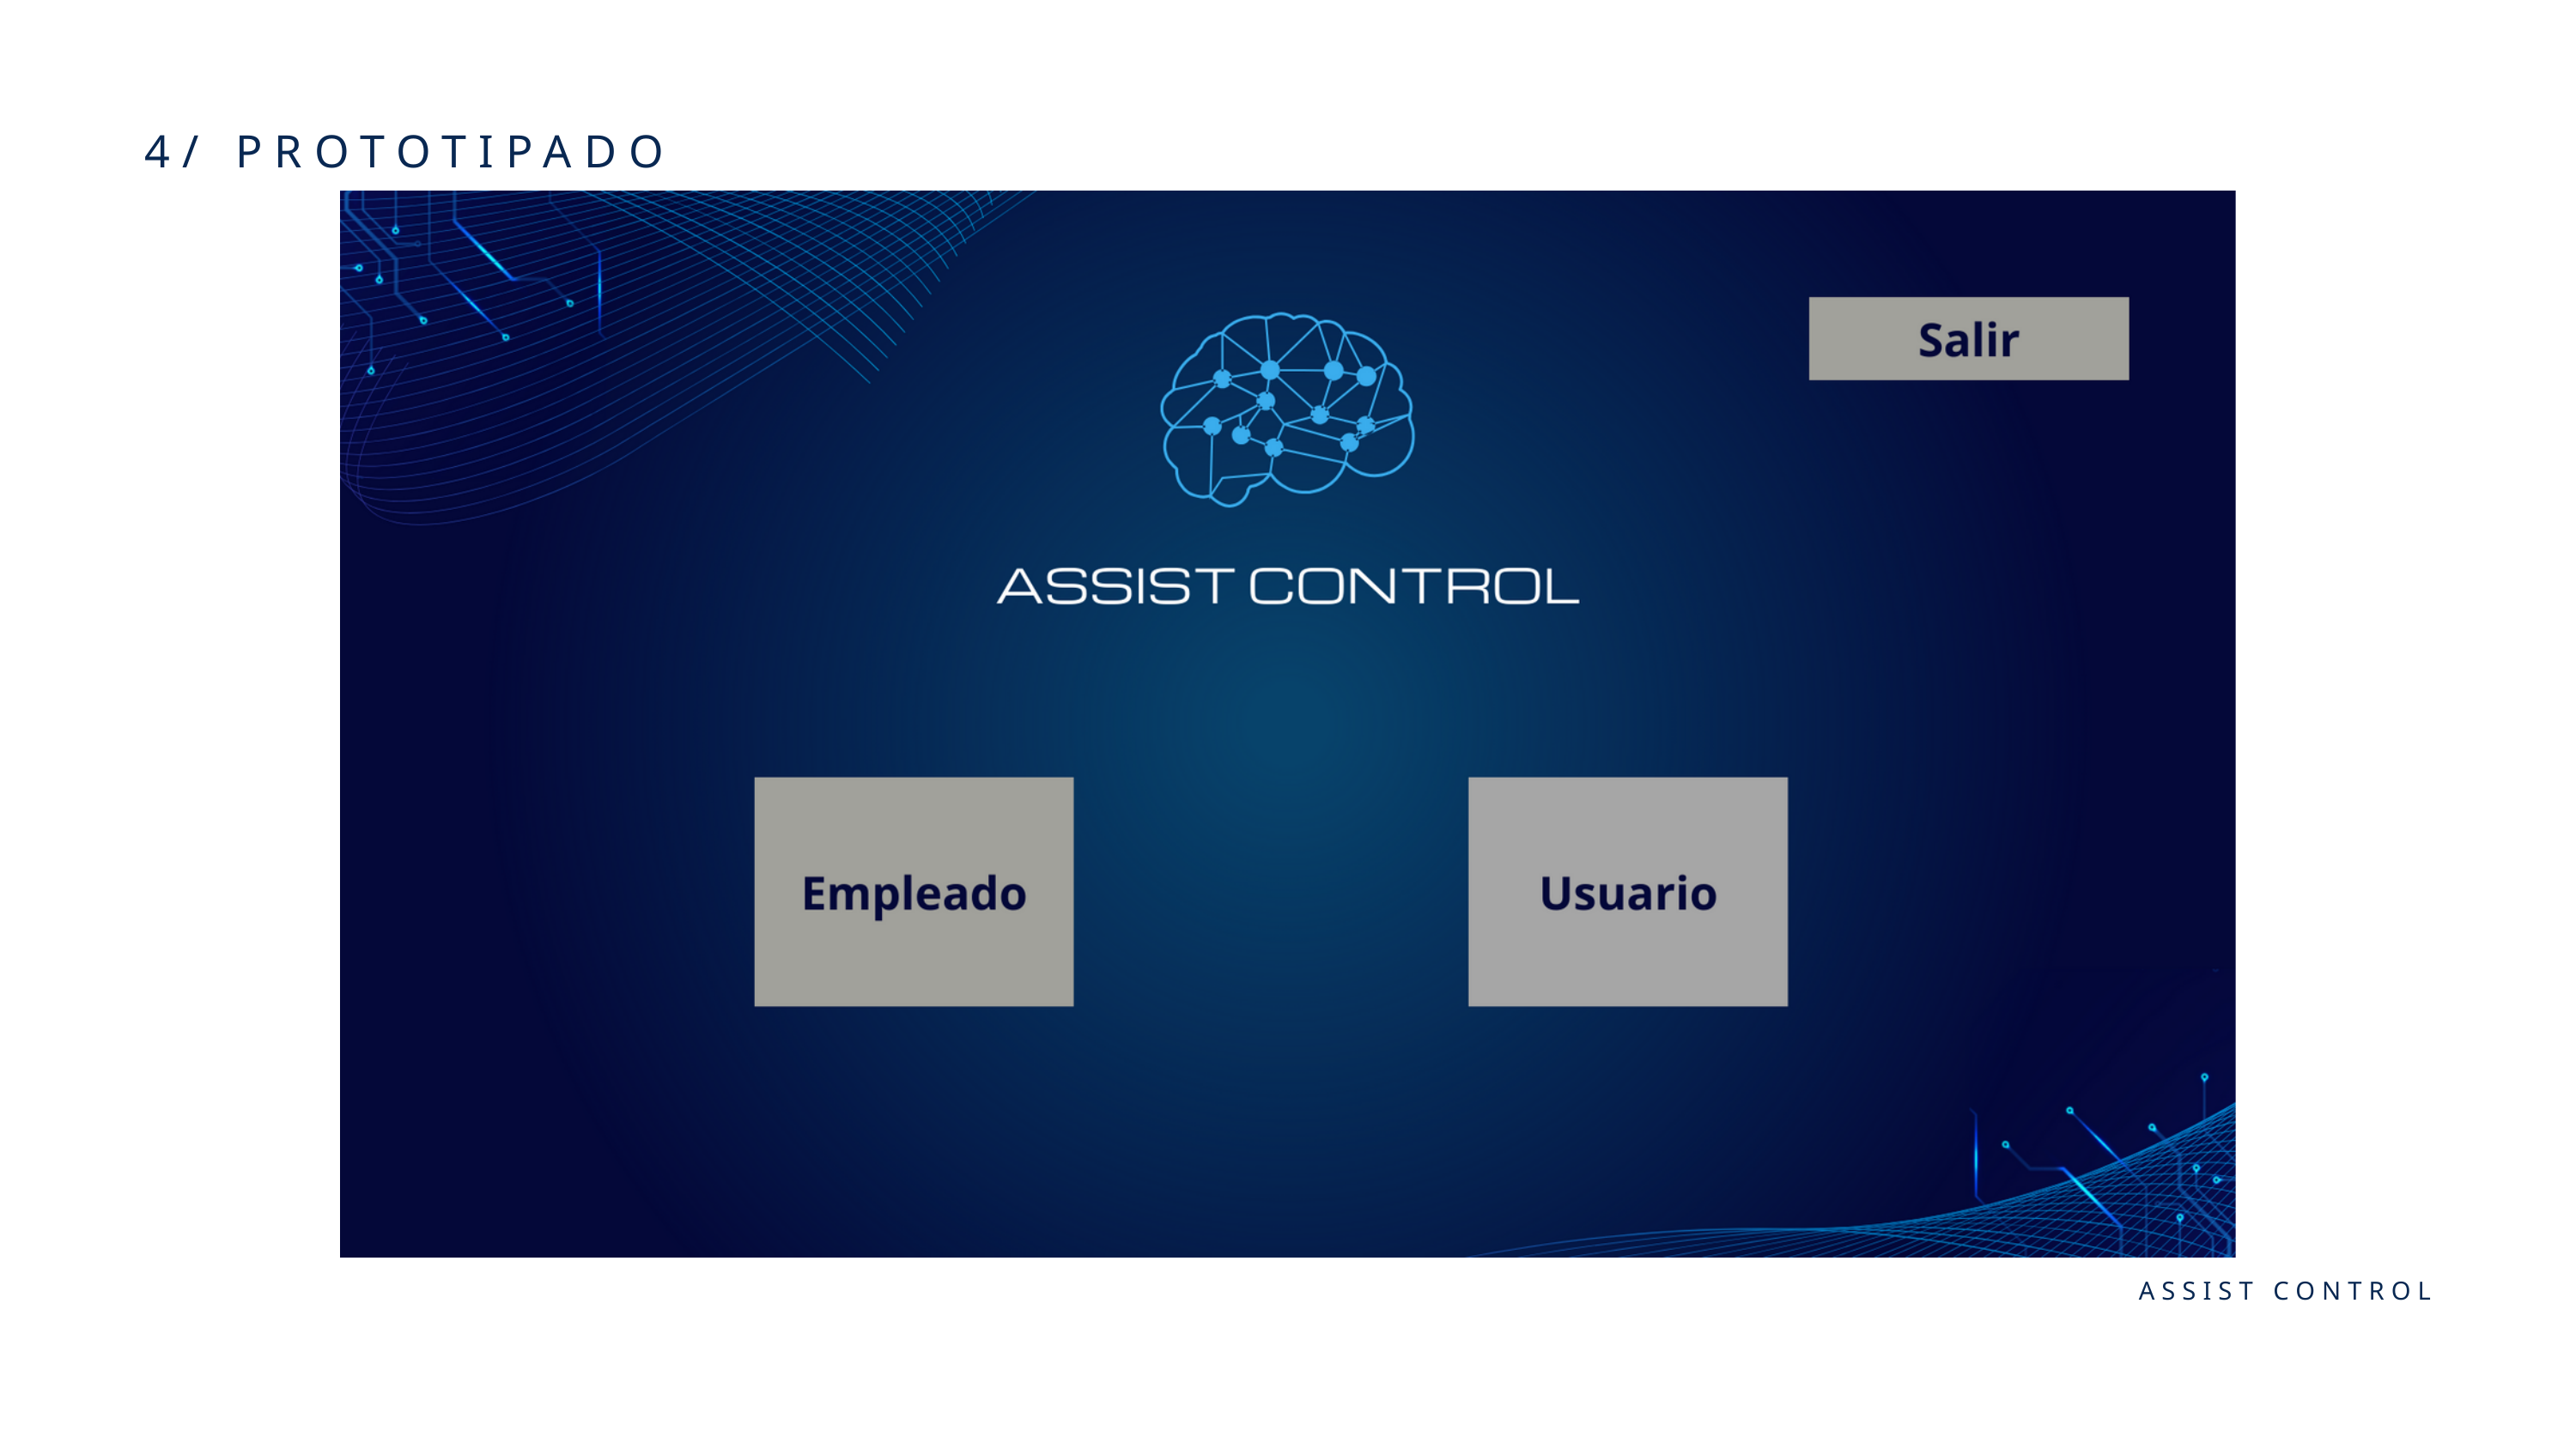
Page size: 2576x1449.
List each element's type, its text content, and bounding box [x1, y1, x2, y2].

text_box [340, 191, 2236, 1258]
text_box ASSIST CONTROL [1361, 1270, 2432, 1306]
text_box 4/ PROTOTIPADO [144, 113, 1063, 177]
